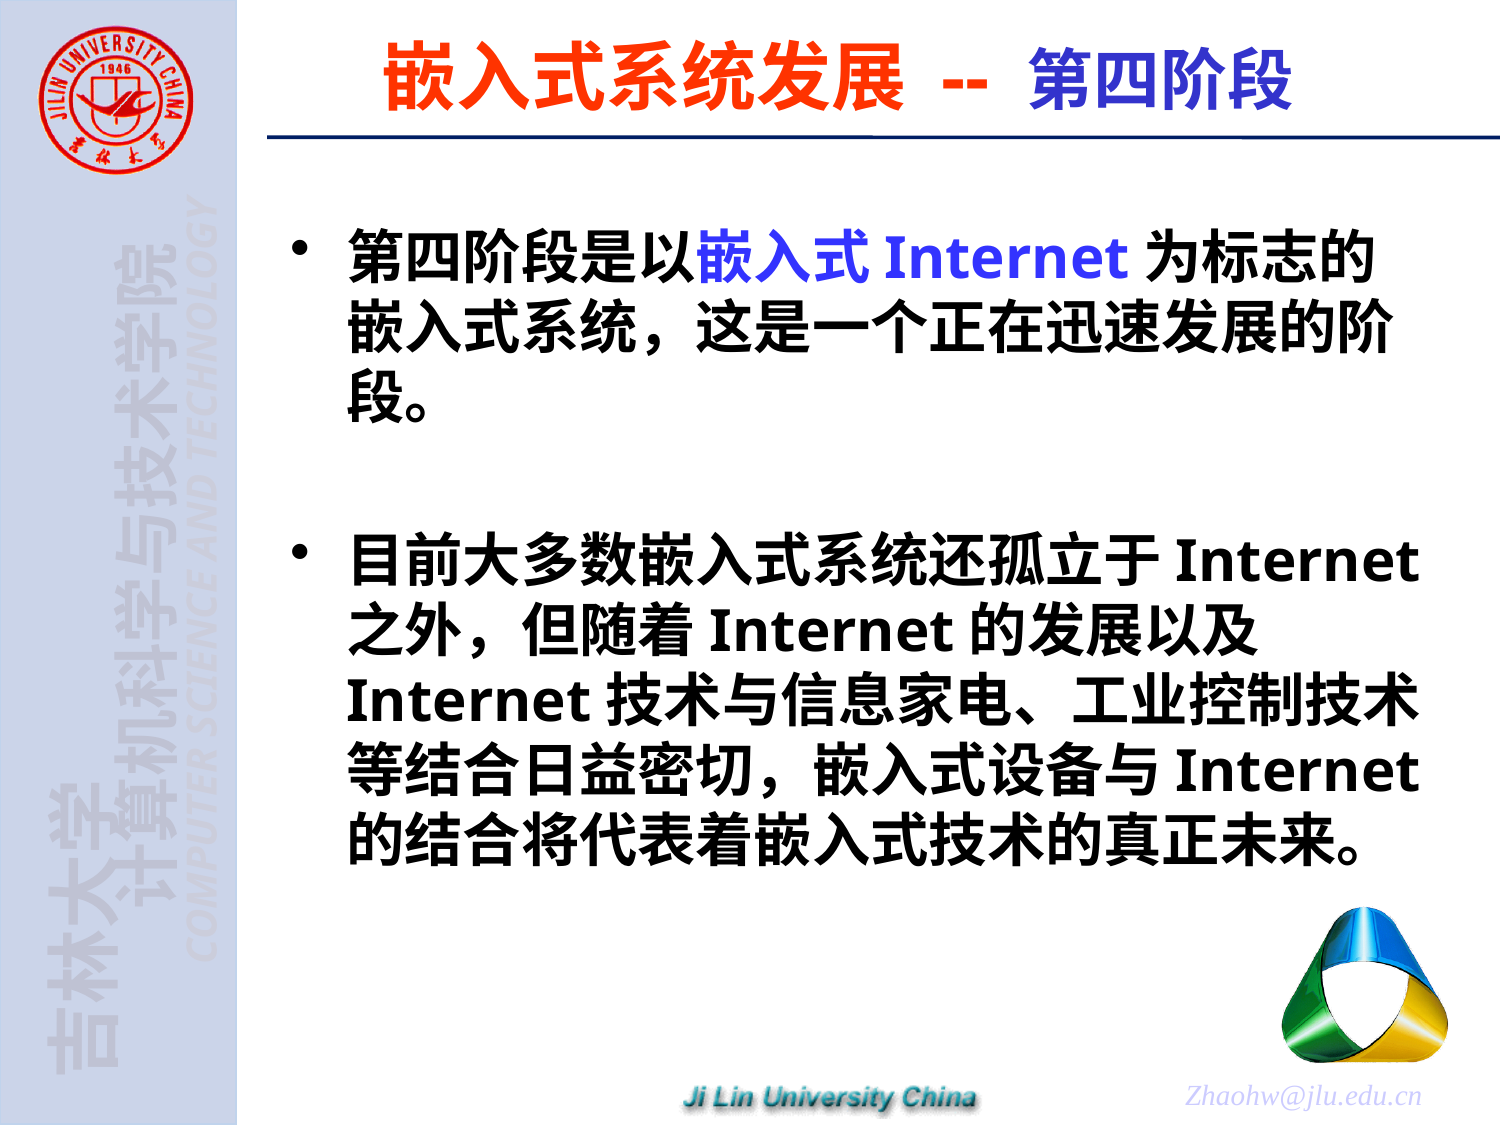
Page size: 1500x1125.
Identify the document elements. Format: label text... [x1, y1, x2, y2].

picture [37, 24, 194, 175]
list 第四阶段是以嵌入式Internet为标志的嵌入式系统，这是一个正在迅速发展的阶段。 目前大多数嵌入式系统还孤立于Internet之外，但随着Internet的发展以及Internet技术与信息家电、工业控制技术等结合日益密切，嵌入式设备与Internet的结合将代表着嵌入式技术的真正未来。 [274, 212, 1448, 1088]
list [1281, 904, 1449, 1065]
title 嵌入式系统发展 -- 第四阶段 [274, 12, 1401, 138]
